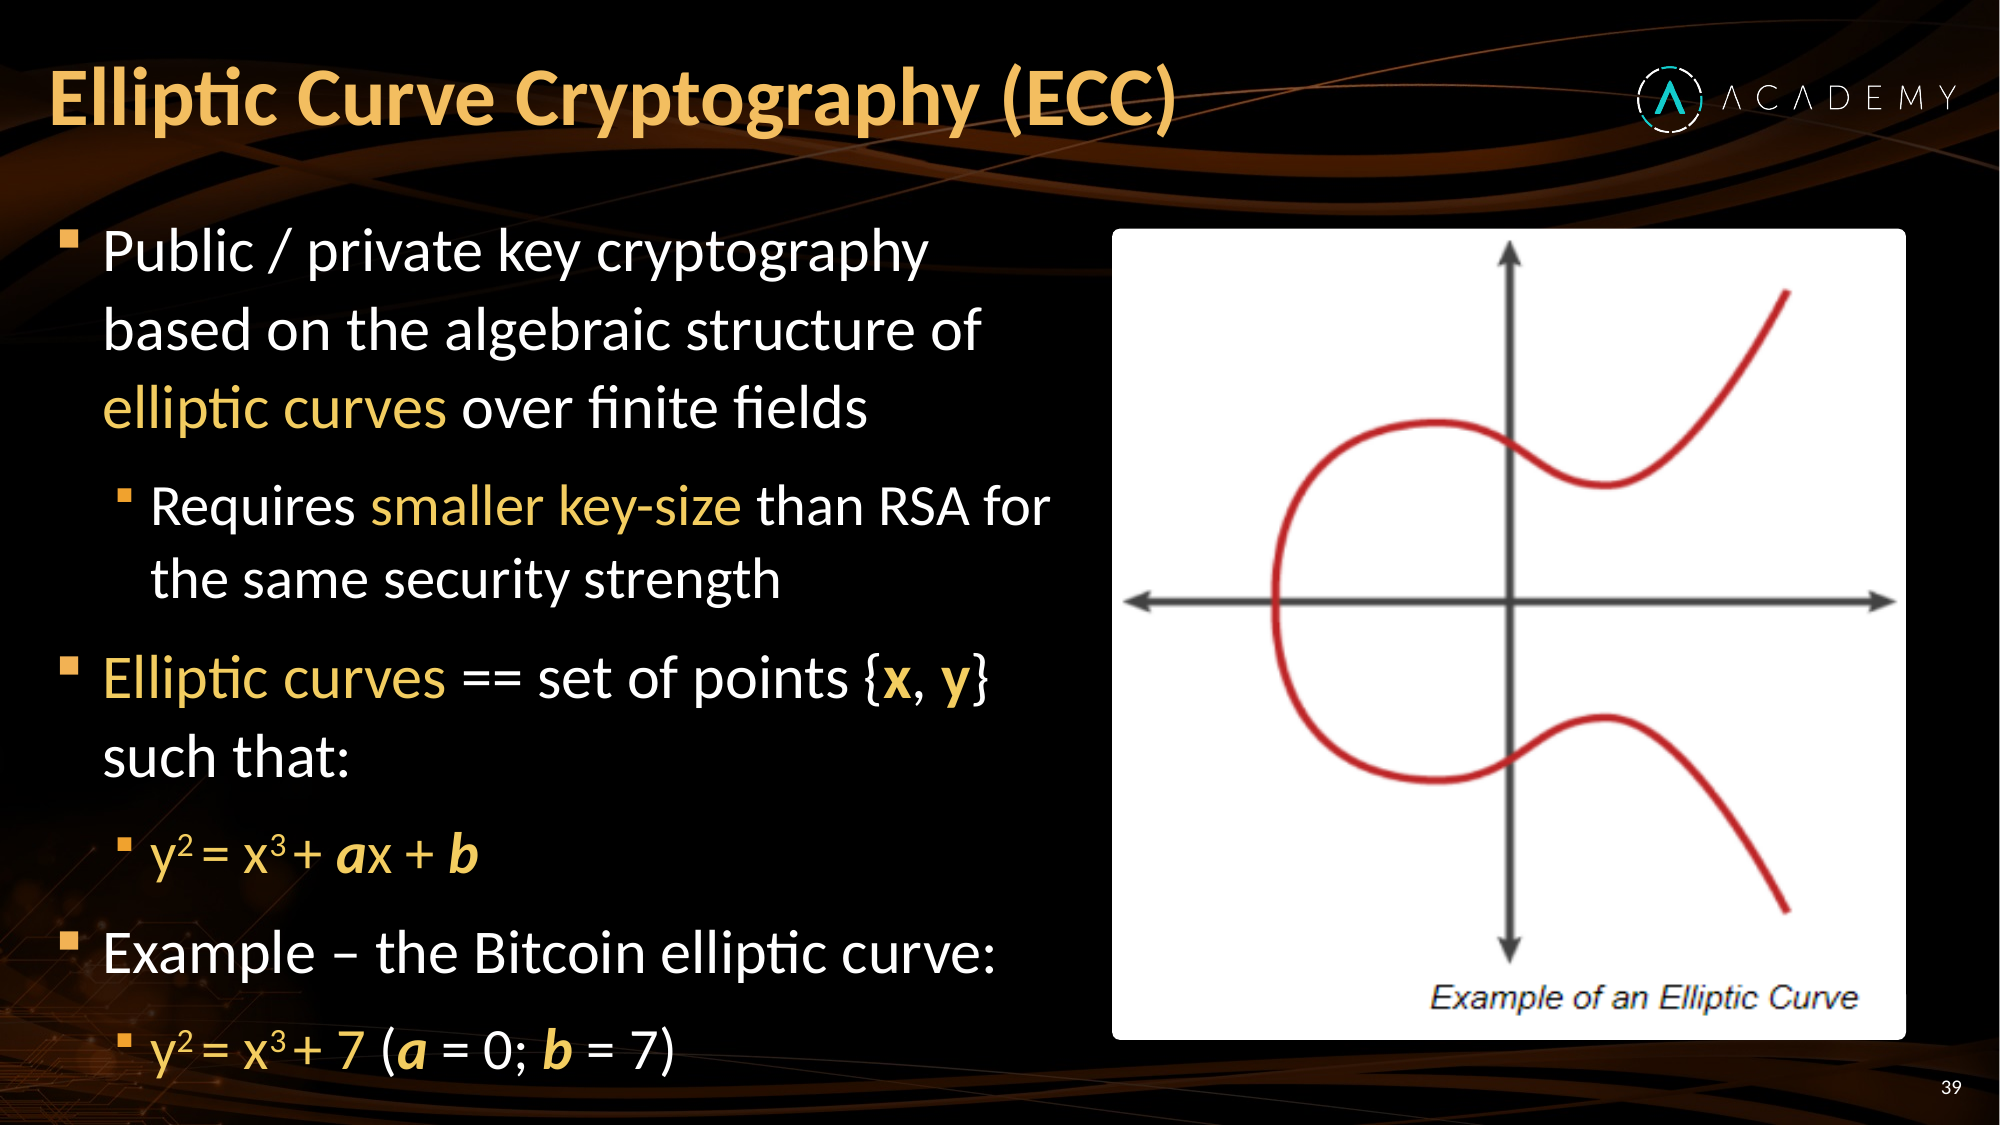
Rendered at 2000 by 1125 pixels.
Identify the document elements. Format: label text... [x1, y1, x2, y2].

title Elliptic Curve Cryptography (ECC) [30, 20, 1602, 177]
picture [0, 0, 2000, 1125]
slide_number 39 [1897, 1070, 1968, 1103]
list Public / private key cryptography based on the algebraic structure of elliptic curves over finite fields Requires smaller key-size than RSA for the same security strength Elliptic curves == set of points {x, y} such that: y2 = x3 + ax + b Example – the Bitcoin elliptic curve: y2 = x3 + 7 (a = 0; b = 7) [37, 200, 1100, 1100]
